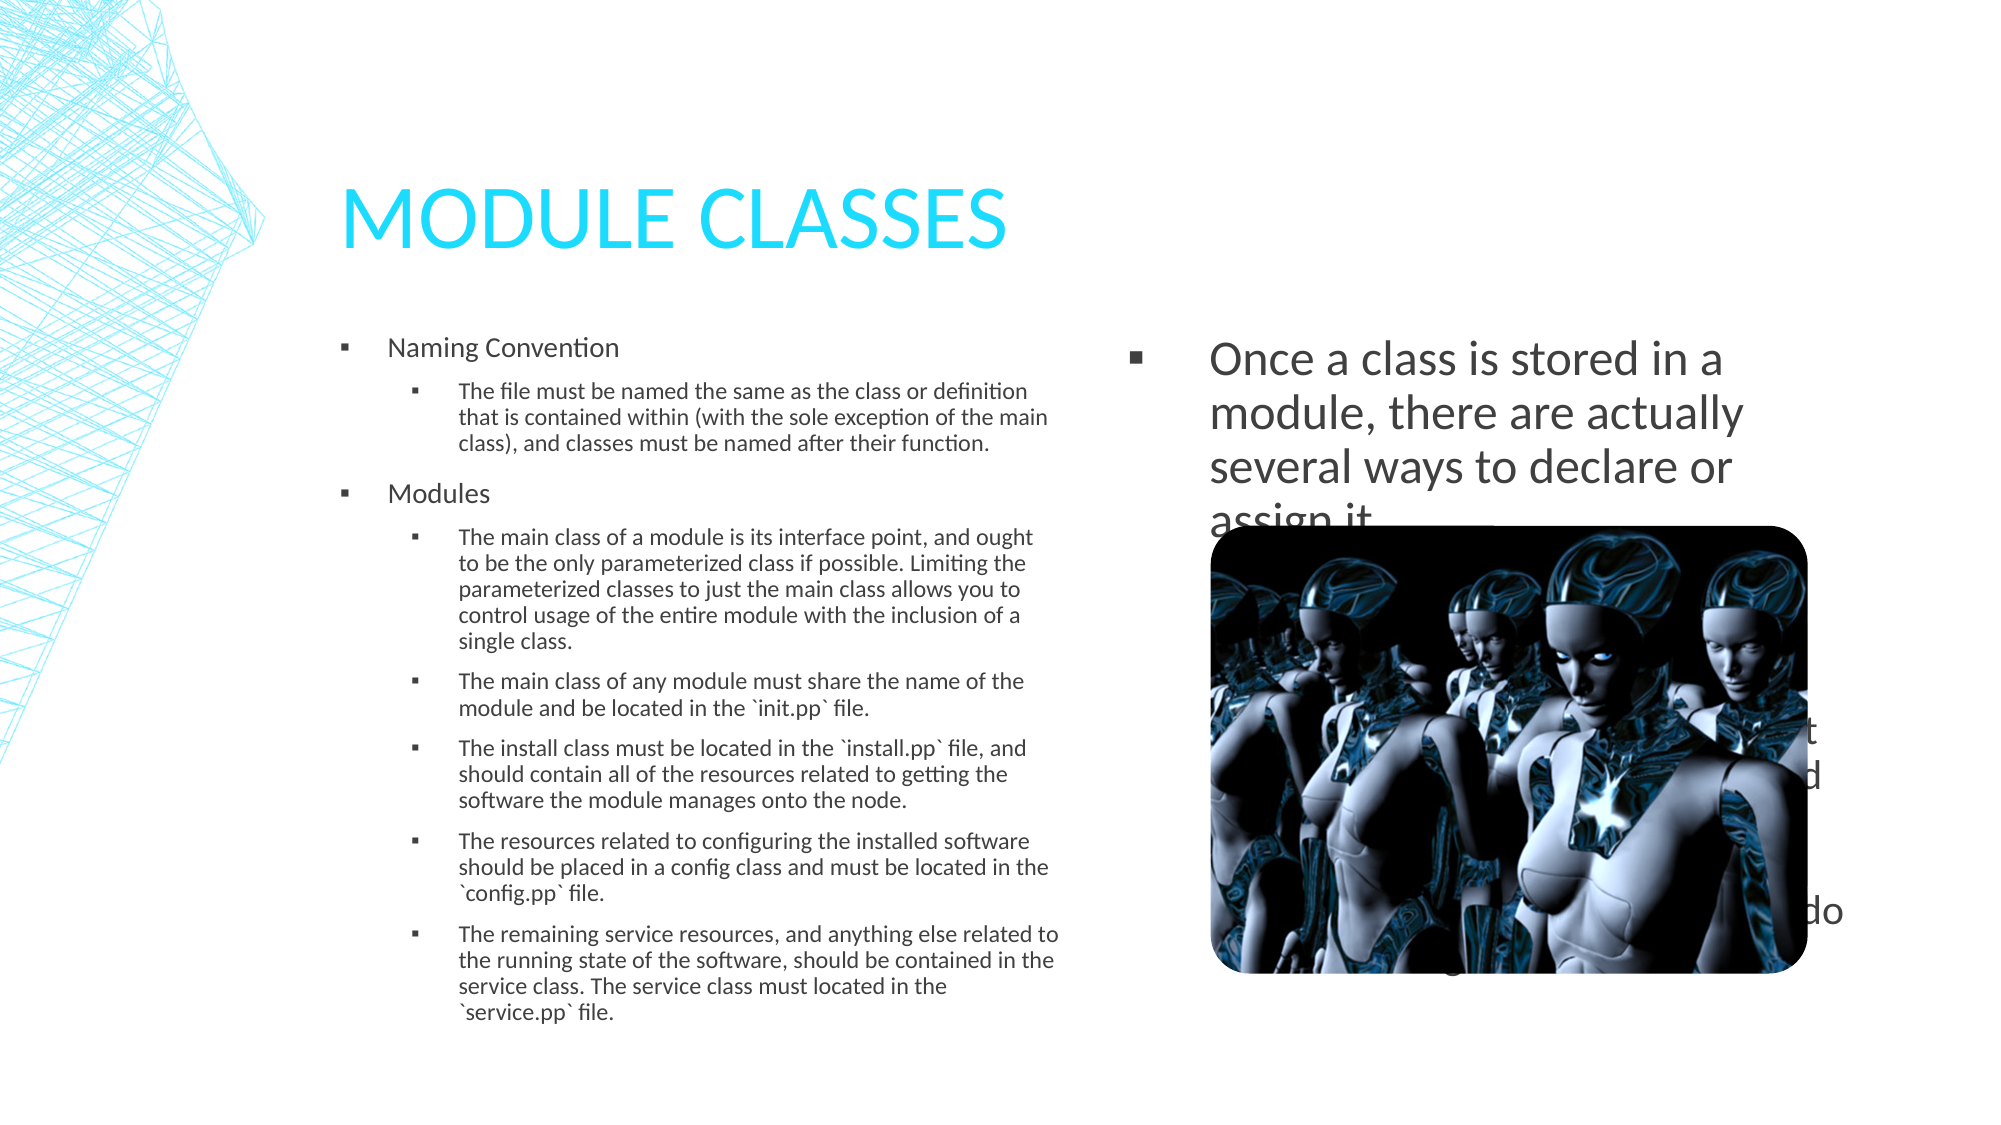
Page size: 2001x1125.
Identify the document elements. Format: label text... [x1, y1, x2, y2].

list Once a class is stored in a module, there are actually several ways to declare or assign it You can declare classes by putting `include ntp` in your main manifest. The include function declares a class, if it hasn’t already been declared somewhere else. If a class HAS already been declared, include will notice that and do nothing. [1112, 324, 1863, 1060]
title Module Classes [324, 62, 1863, 275]
picture [0, 0, 2001, 1125]
list Naming Convention The file must be named the same as the class or definition that is contained within (with the sole exception of the main class), and classes must be named after their function. Modules The main class of a module is its interface point, and ought to be the only parameterized class if possible. Limiting the parameterized classes to just the main class allows you to control usage of the entire module with the inclusion of a single class. The main class of any module must share the name of the module and be located in the `init.pp` file. The install class must be located in the `install.pp` file, and should contain all of the resources related to getting the software the module manages onto the node. The resources related to configuring the installed software should be placed in a config class and must be located in the `config.pp` file. The remaining service resources, and anything else related to the running state of the software, should be contained in the service class. The service class must located in the `service.pp` file. [324, 324, 1075, 1060]
